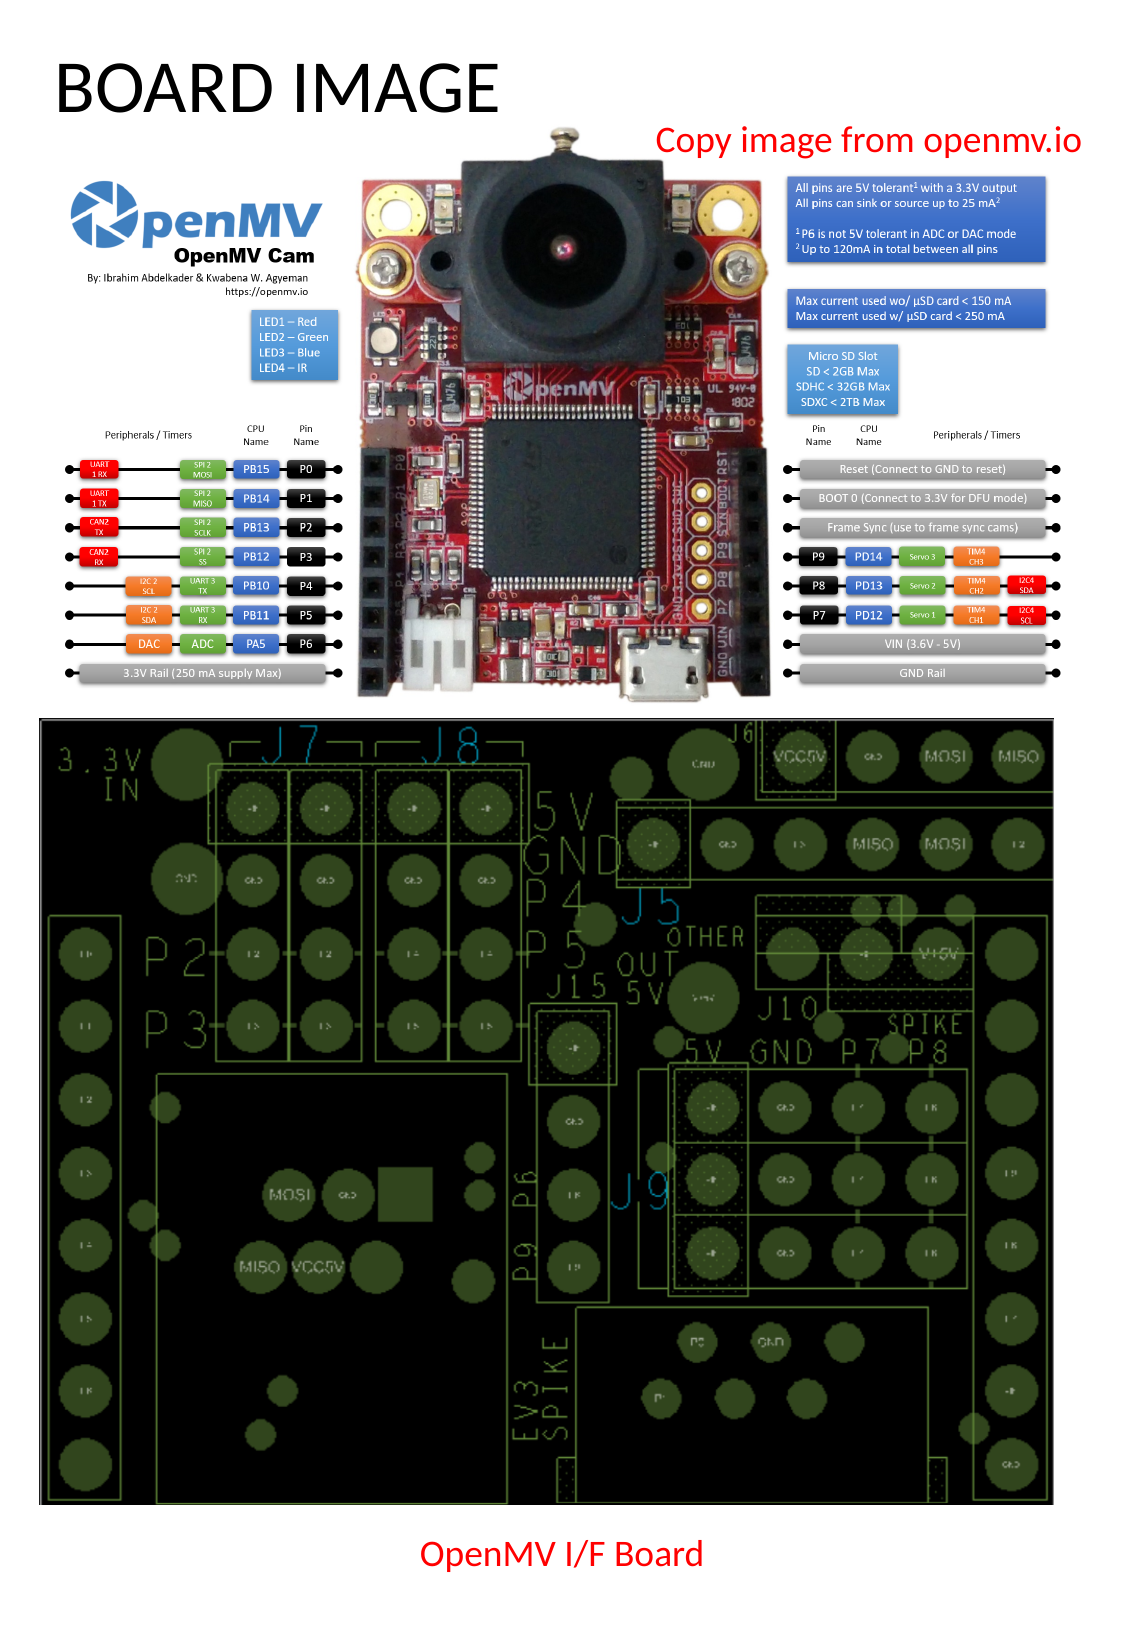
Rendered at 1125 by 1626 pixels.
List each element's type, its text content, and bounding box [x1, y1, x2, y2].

text_box OpenMV I/F Board [405, 1521, 720, 1581]
title BOARD IMAGE [39, 37, 1010, 120]
picture [39, 718, 1054, 1505]
picture [39, 120, 1086, 709]
text_box Copy image from openmv.io [640, 108, 1098, 168]
